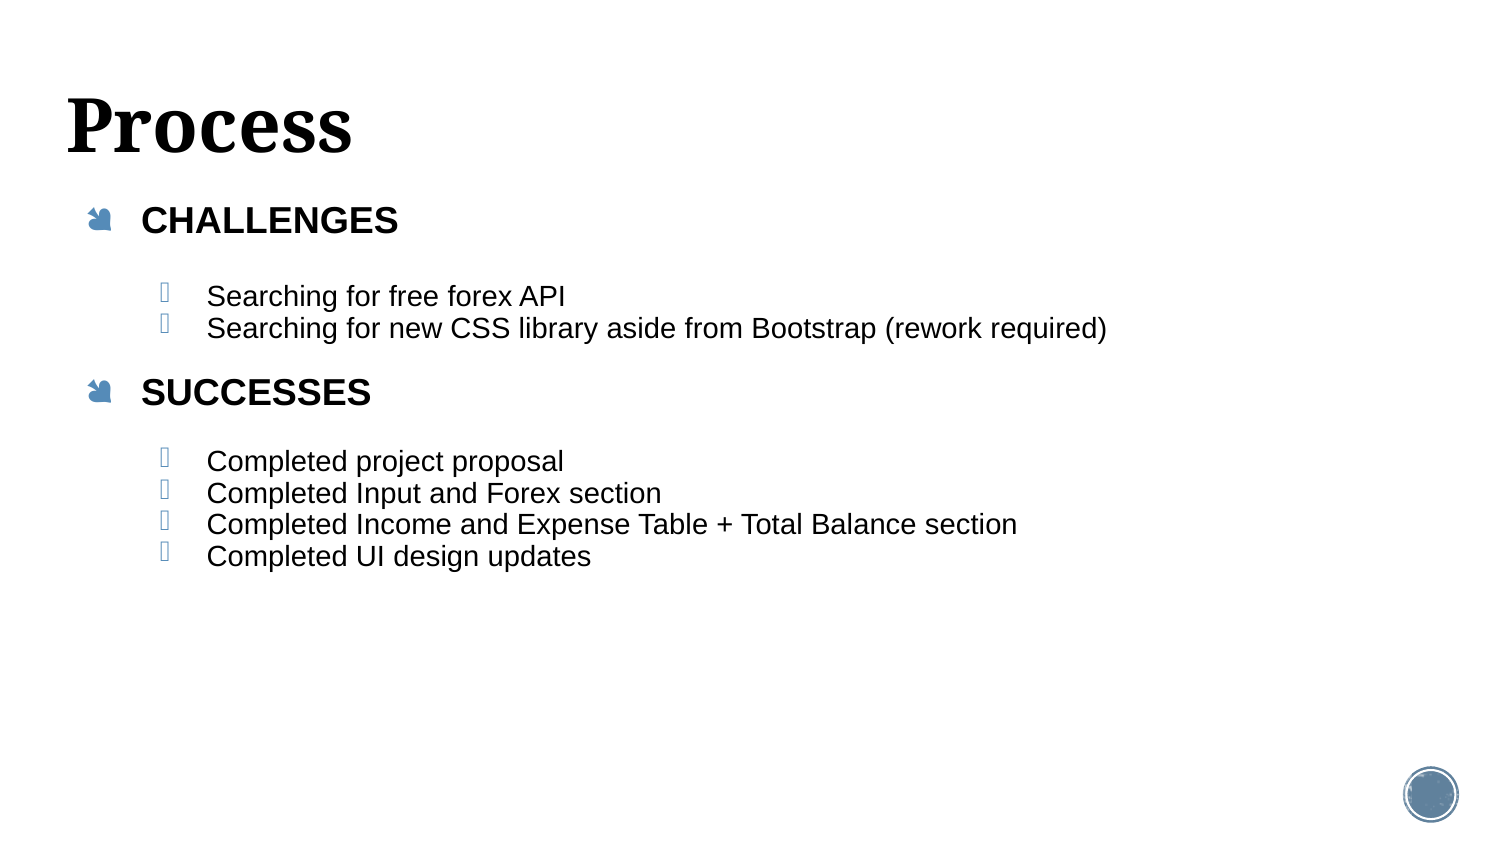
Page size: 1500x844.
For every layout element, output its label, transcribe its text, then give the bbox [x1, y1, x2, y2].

title Process [51, 72, 1449, 167]
list CHALLENGES Searching for free forex API Searching for new CSS library aside from Bootstrap (rework required) SUCCESSES Completed project proposal Completed Input and Forex section Completed Income and Expense Table + Total Balance section Completed UI design updates [51, 185, 1380, 771]
